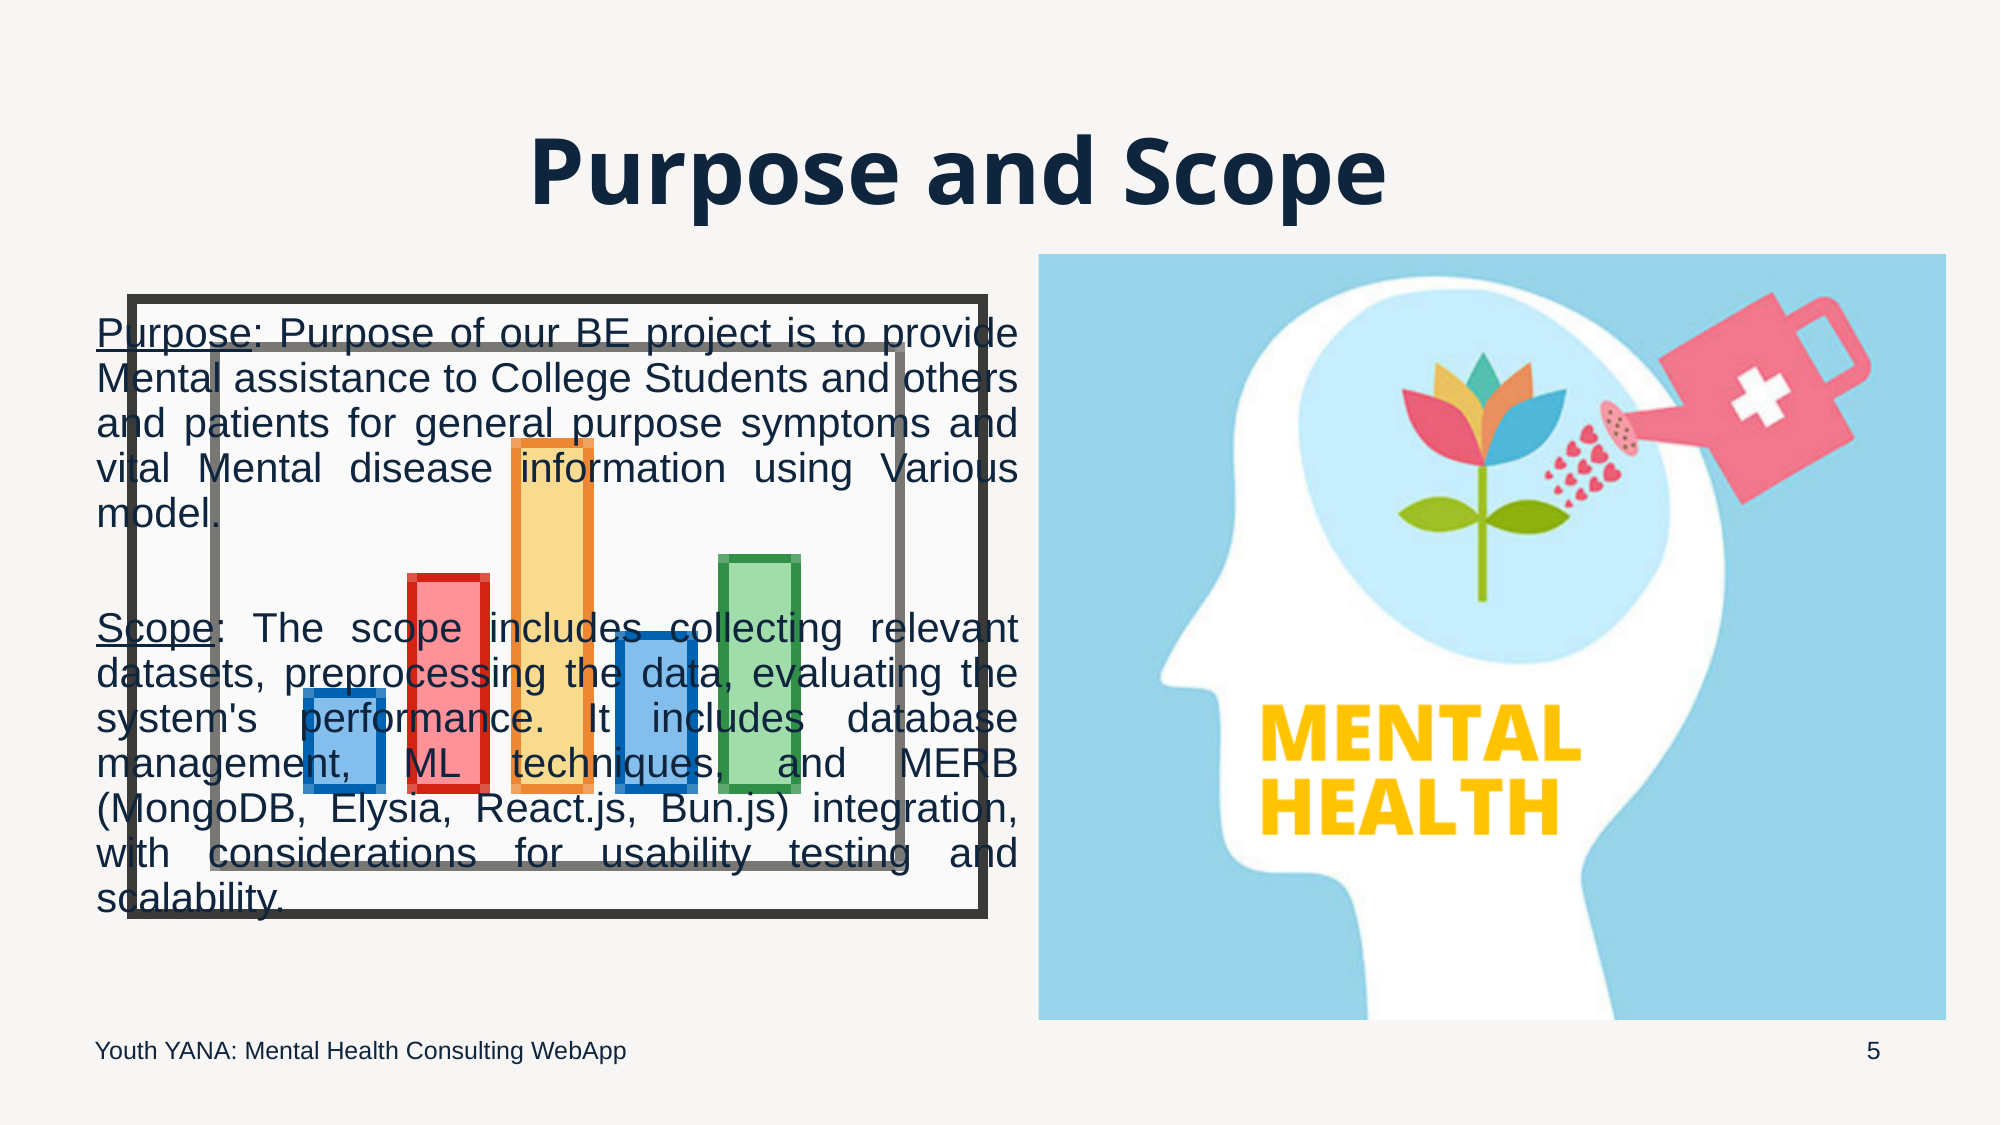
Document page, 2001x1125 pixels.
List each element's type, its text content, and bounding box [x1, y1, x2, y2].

title Purpose and Scope [96, 83, 1822, 267]
footer Youth YANA: Mental Health Consulting WebApp [79, 1020, 755, 1080]
slide_number 5 [1836, 1028, 1912, 1080]
text_box Purpose: Purpose of our BE project is to provide Mental assistance to College Students and others and patients for general purpose symptoms and vital Mental disease information using Various model. Scope: The scope includes collecting relevant datasets, preprocessing the data, evaluating the system's performance. It includes database management, ML techniques, and MERB (MongoDB, Elysia, React.js, Bun.js) integration, with considerations for usability testing and scalability. [96, 266, 1020, 948]
picture [1038, 254, 1947, 1021]
